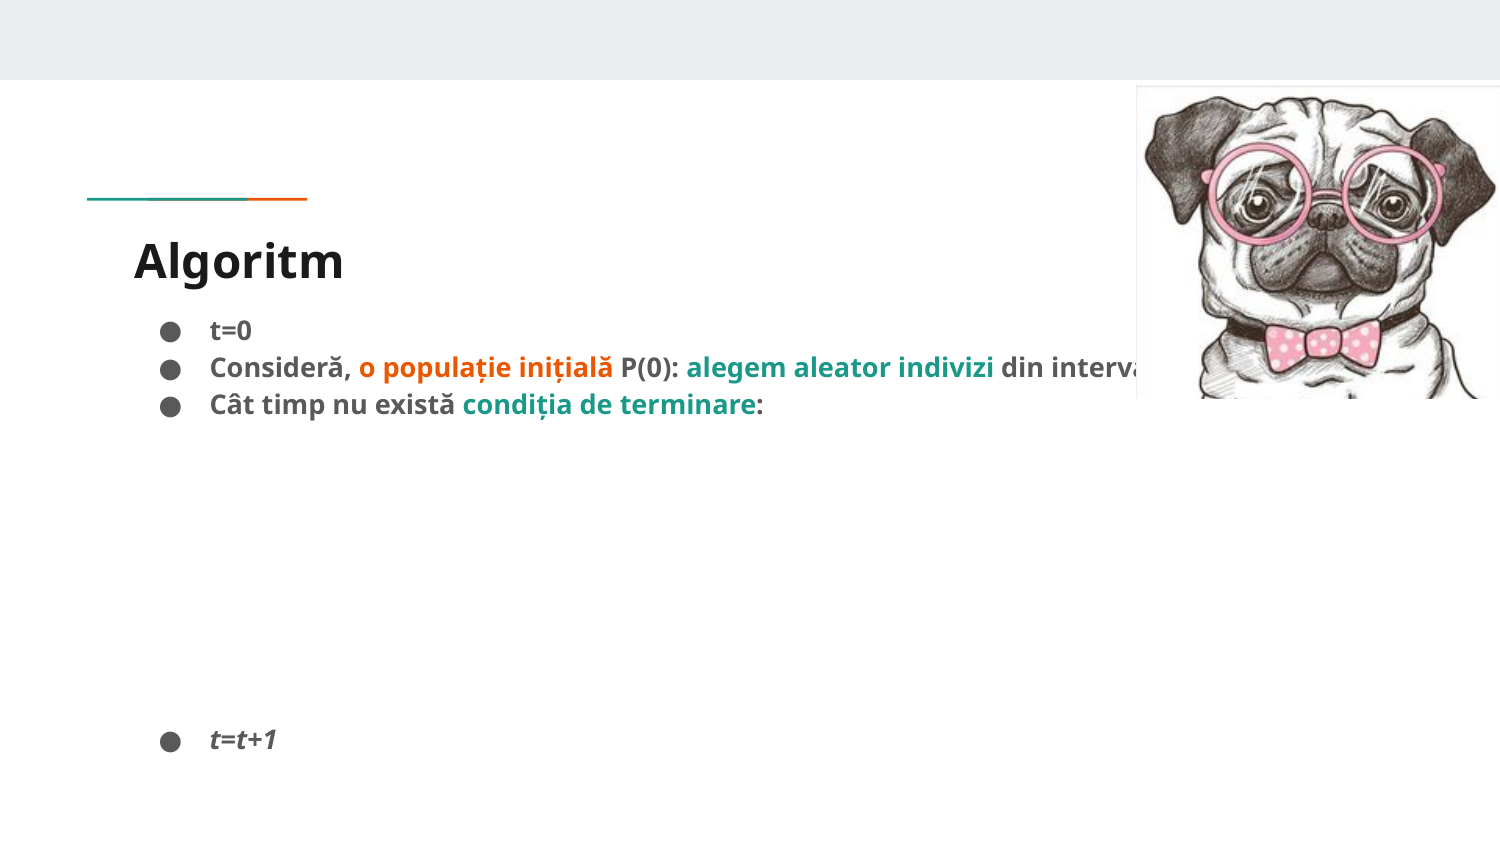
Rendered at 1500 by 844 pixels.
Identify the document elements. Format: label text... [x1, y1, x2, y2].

picture [1135, 83, 1500, 400]
title Algoritm [119, 216, 1130, 293]
list t=0 Consideră, o populație inițială P(0): alegem aleator indivizi din intervalul D Cât timp nu există condiția de terminare: construim o populație nouă P(t+1) pe baza indivizilor din P(t) astfel: selecție: generează o populație intermediară P1(t) selectând indivizi din P(t) după un anumit criteriu de selecție aplicăm operatorul de încrucișare pentru (unii) indivizi din P1(t) obținând populația intermediară P2(t) aplicăm operatorul de mutație peste (unii) indivizi din P2(t) obținând populația P(t+1) opțional: la P(t+1) se adaugă elementul/elementele elitiste din P(t) t=t+1 [119, 293, 1381, 834]
